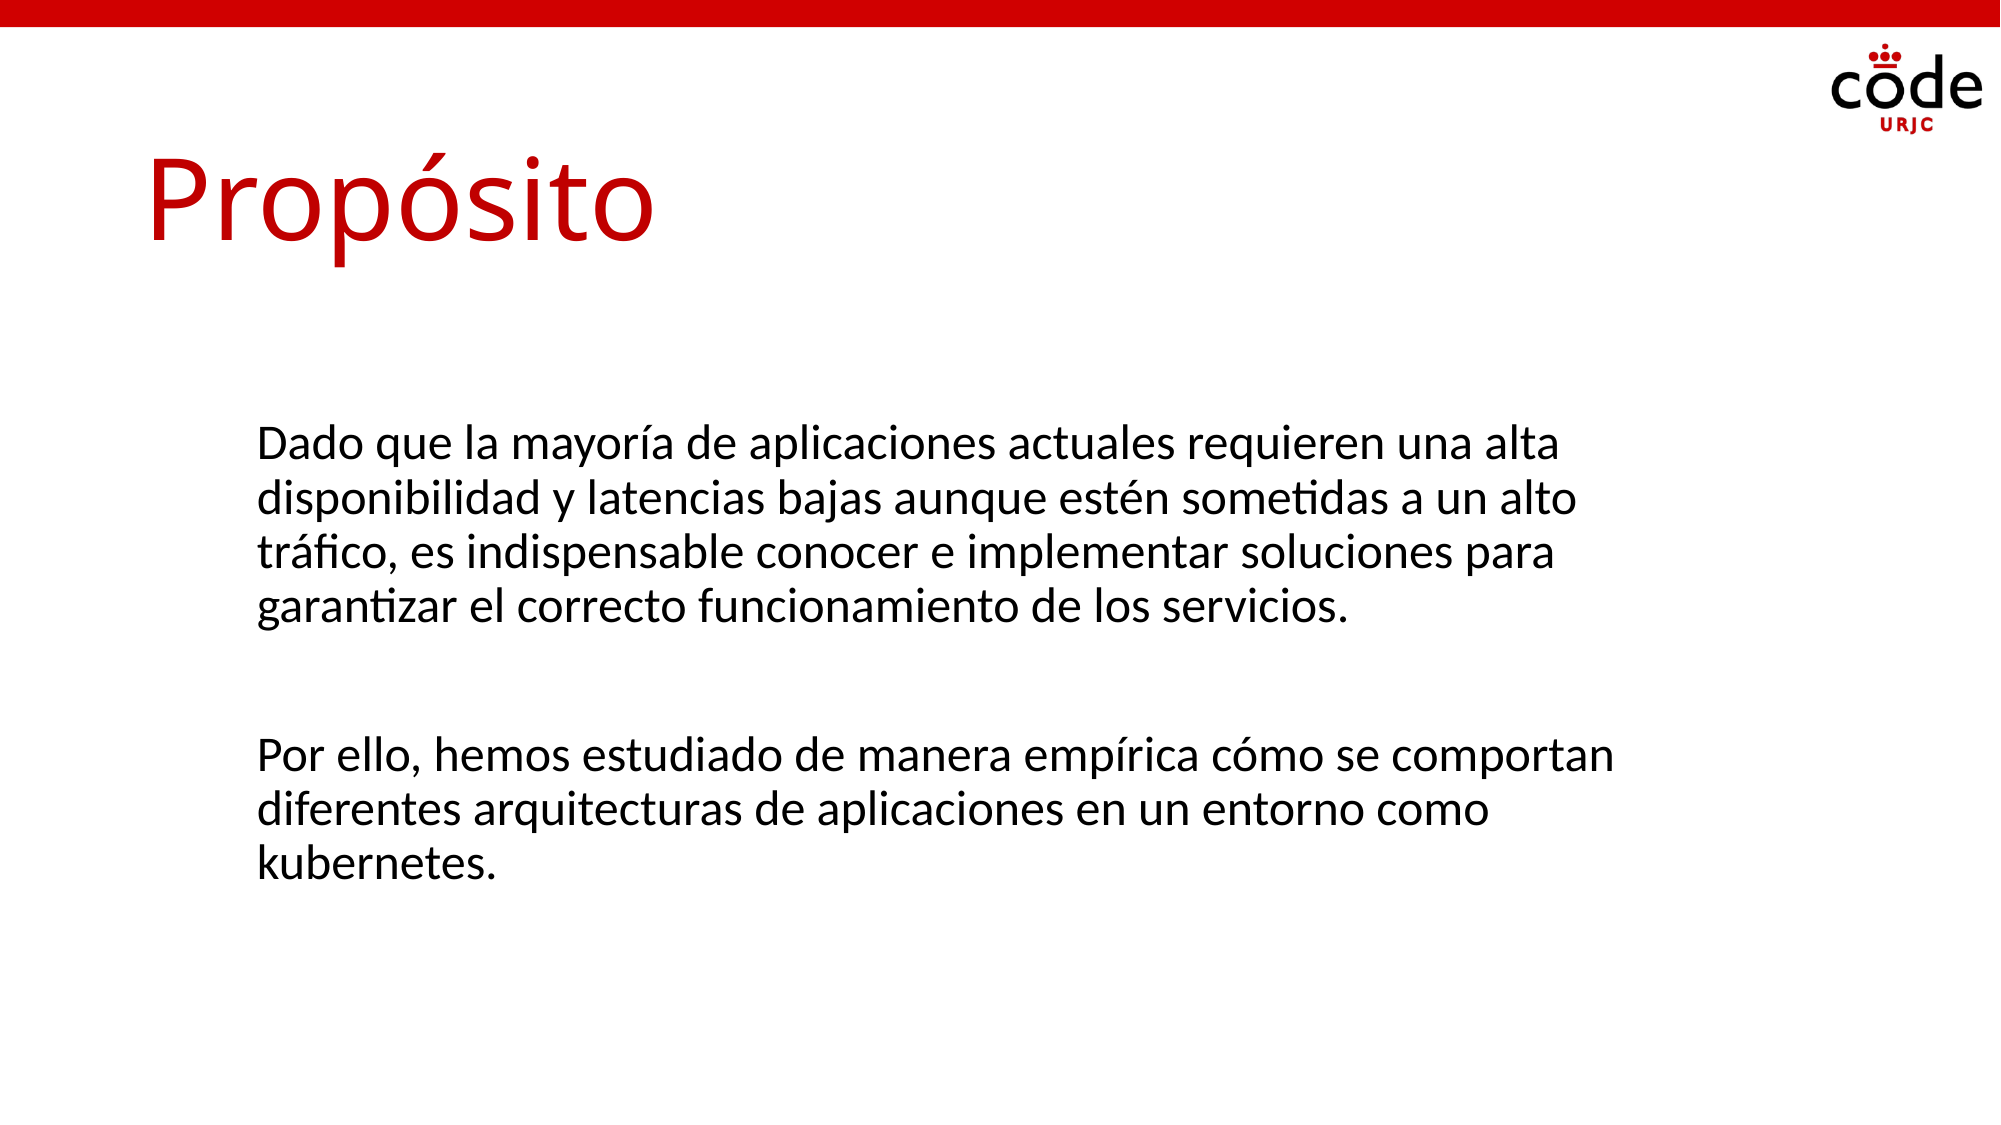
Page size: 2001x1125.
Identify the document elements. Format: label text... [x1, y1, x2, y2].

title Propósito [128, 134, 1854, 273]
text_box [0, 0, 2000, 28]
list Dado que la mayoría de aplicaciones actuales requieren una alta disponibilidad y latencias bajas aunque estén sometidas a un alto tráfico, es indispensable conocer e implementar soluciones para garantizar el correcto funcionamiento de los servicios. Por ello, hemos estudiado de manera empírica cómo se comportan diferentes arquitecturas de aplicaciones en un entorno como kubernetes. [241, 409, 1712, 999]
picture [1815, 34, 1996, 144]
